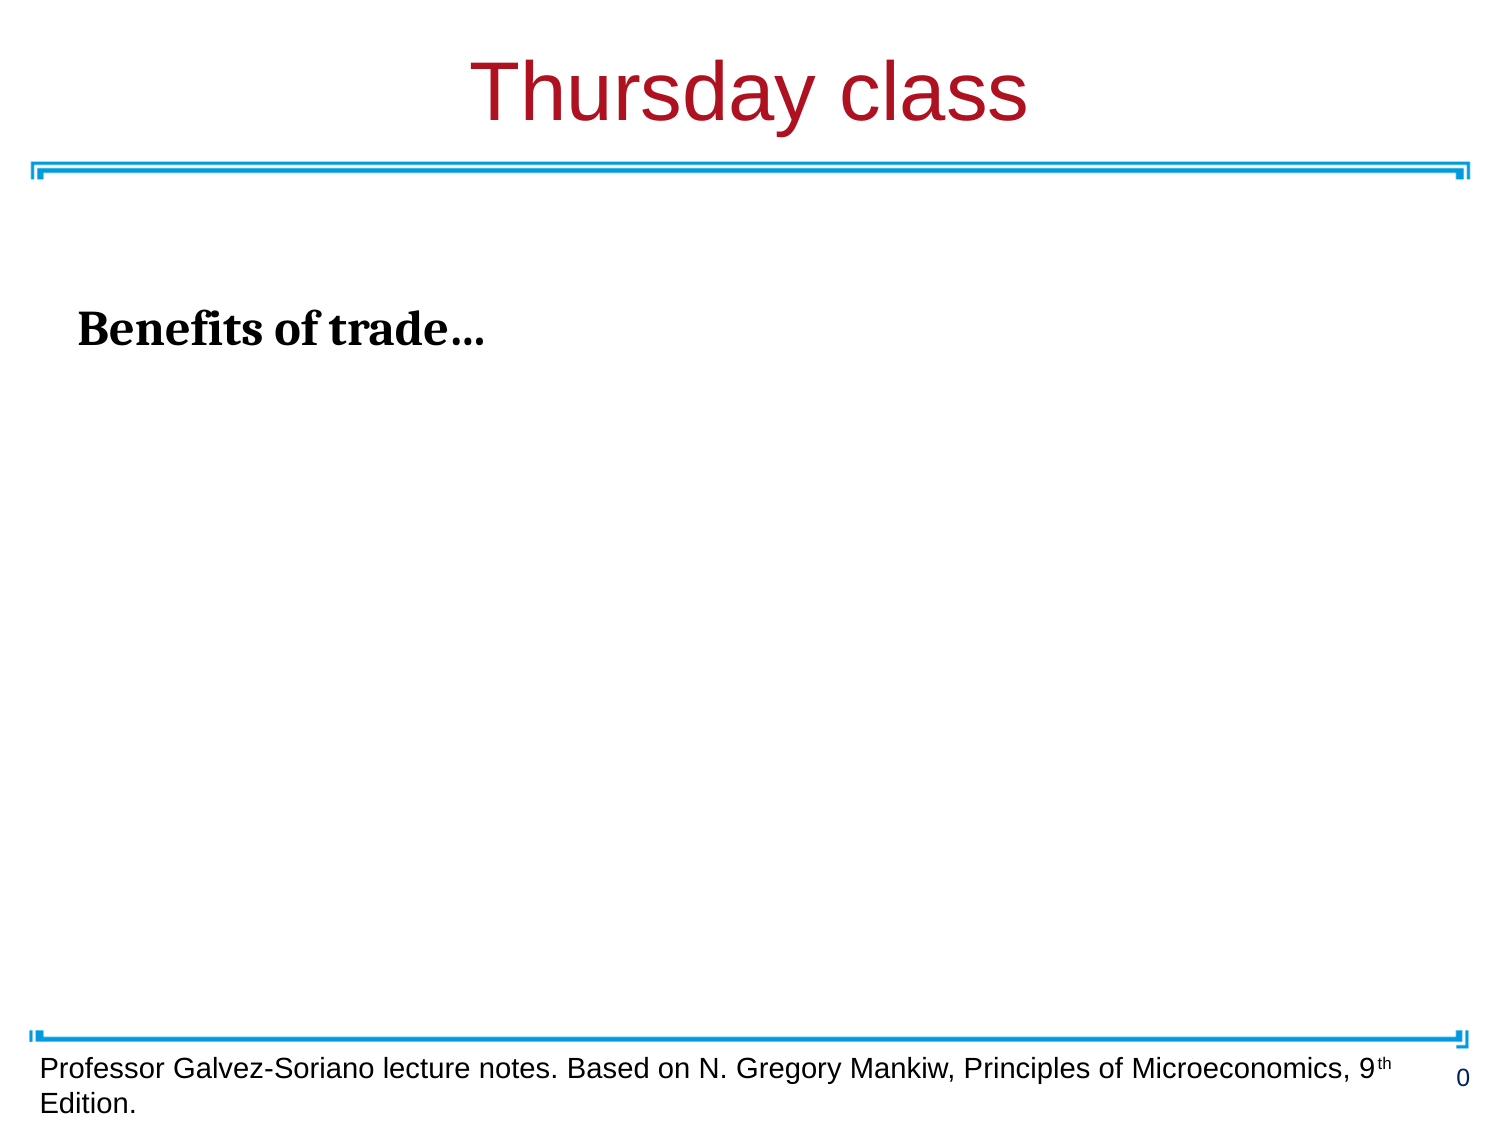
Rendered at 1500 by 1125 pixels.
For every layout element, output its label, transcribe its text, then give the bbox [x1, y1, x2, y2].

list Benefits of trade… [62, 287, 650, 500]
slide_number 20 [1457, 1052, 1500, 1117]
picture [25, 154, 1475, 186]
picture [25, 1024, 1475, 1053]
text_box Professor Galvez-Soriano lecture notes. Based on N. Gregory Mankiw, Principles of Microeconomics, 9th Edition. [24, 1041, 1457, 1125]
title Thursday class [109, 16, 1391, 158]
